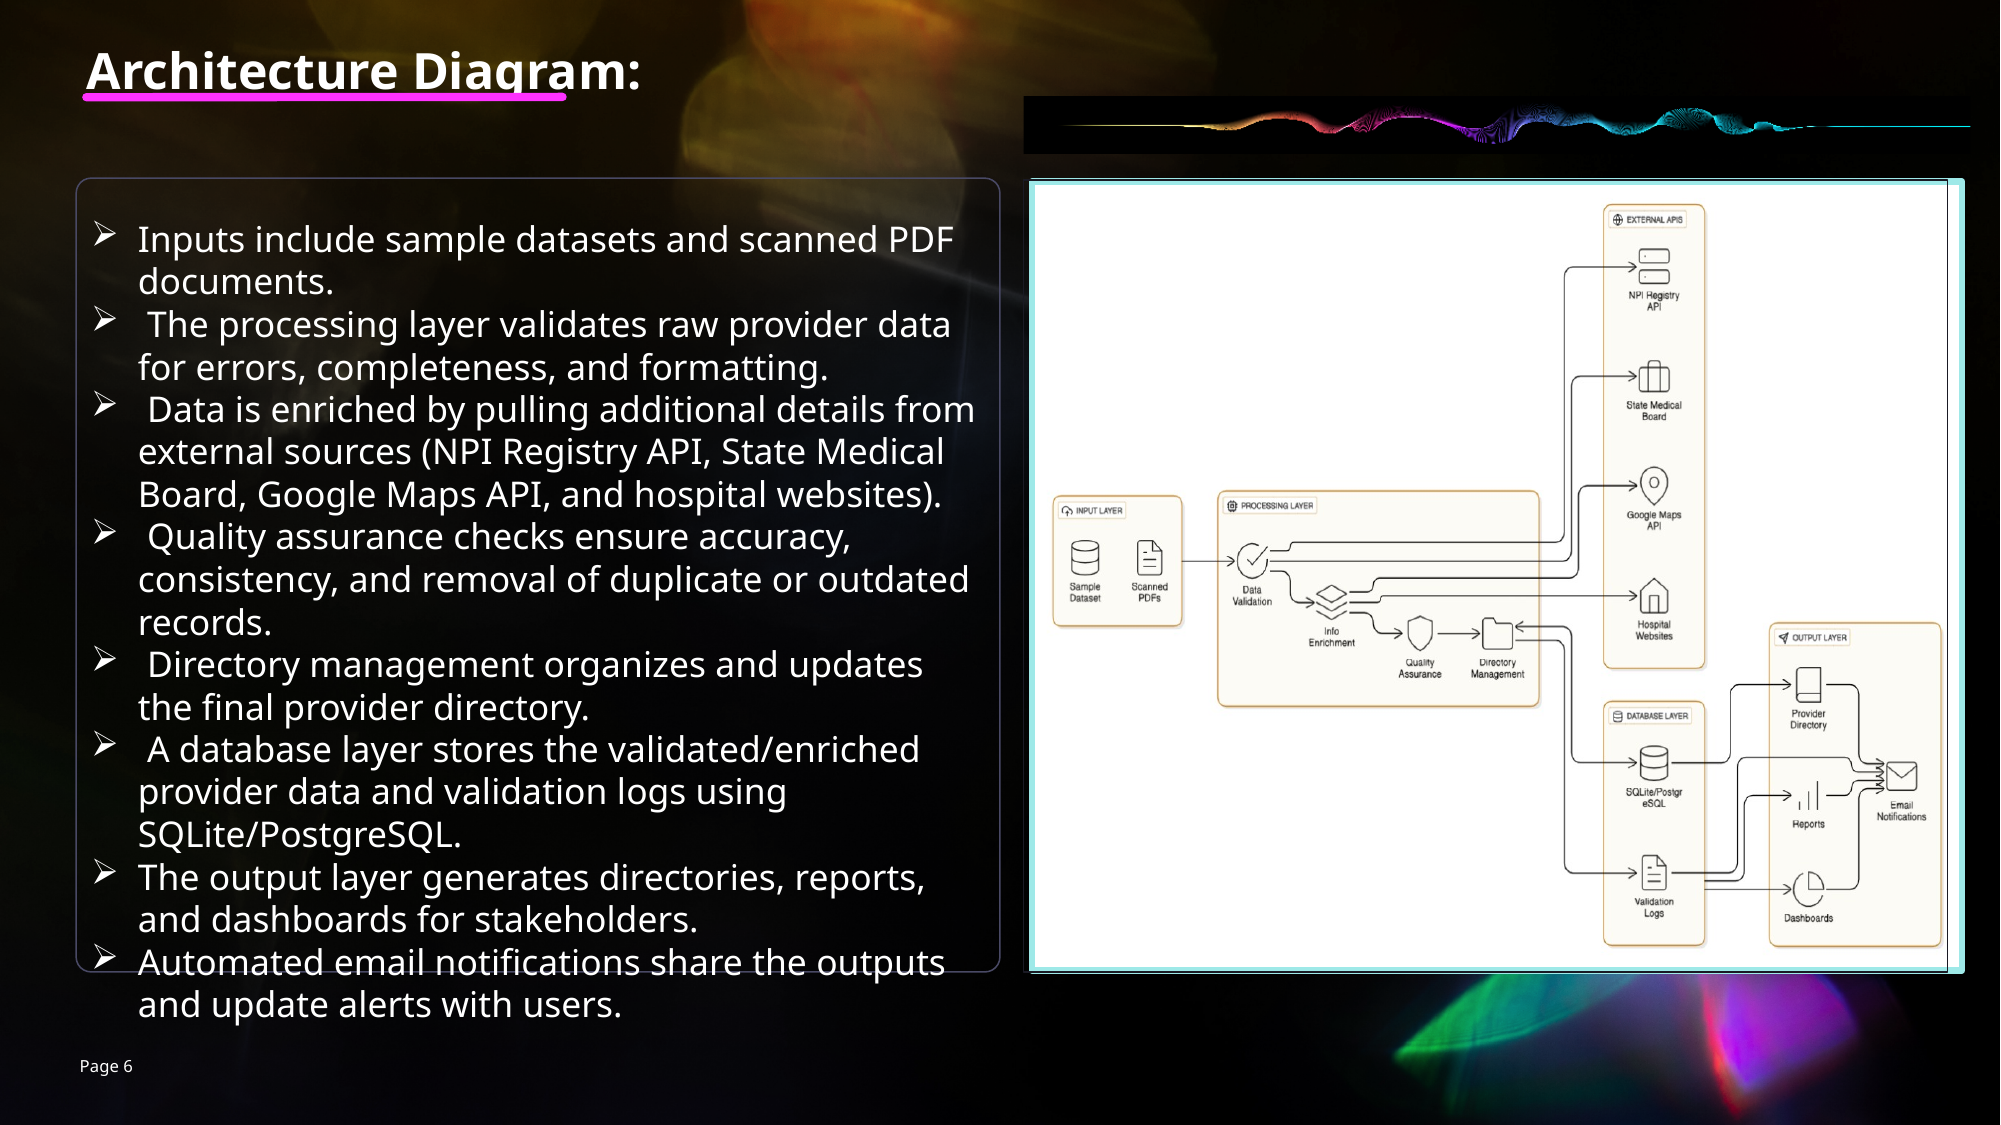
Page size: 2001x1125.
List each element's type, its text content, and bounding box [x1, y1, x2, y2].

text_box Inputs include sample datasets and scanned PDF documents. The processing layer validates raw provider data for errors, completeness, and formatting. Data is enriched by pulling additional details from external sources (NPI Registry API, State Medical Board, Google Maps API, and hospital websites). Quality assurance checks ensure accuracy, consistency, and removal of duplicate or outdated records. Directory management organizes and updates the final provider directory. A database layer stores the validated/enriched provider data and validation logs using SQLite/PostgreSQL. The output layer generates directories, reports, and dashboards for stakeholders. Automated email notifications share the outputs and update alerts with users. [76, 209, 1000, 1033]
picture [0, 0, 2000, 1125]
text_box [76, 178, 1000, 209]
text_box [1023, 180, 1948, 972]
title Architecture Diagram: [86, 39, 1497, 117]
